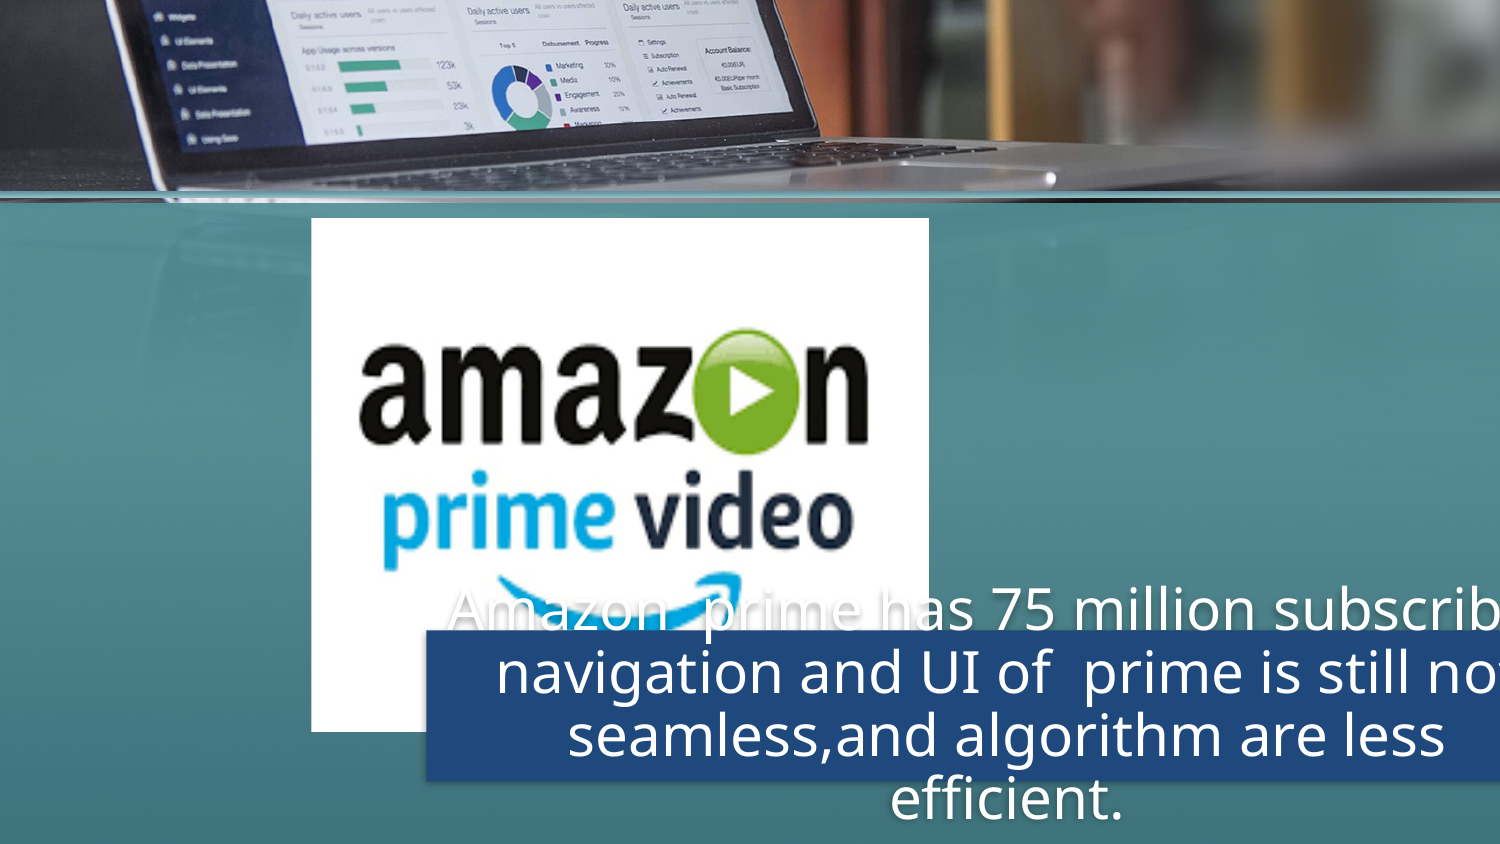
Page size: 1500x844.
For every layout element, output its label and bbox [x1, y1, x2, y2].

text_box [303, 97, 1500, 782]
picture [0, 0, 1500, 844]
